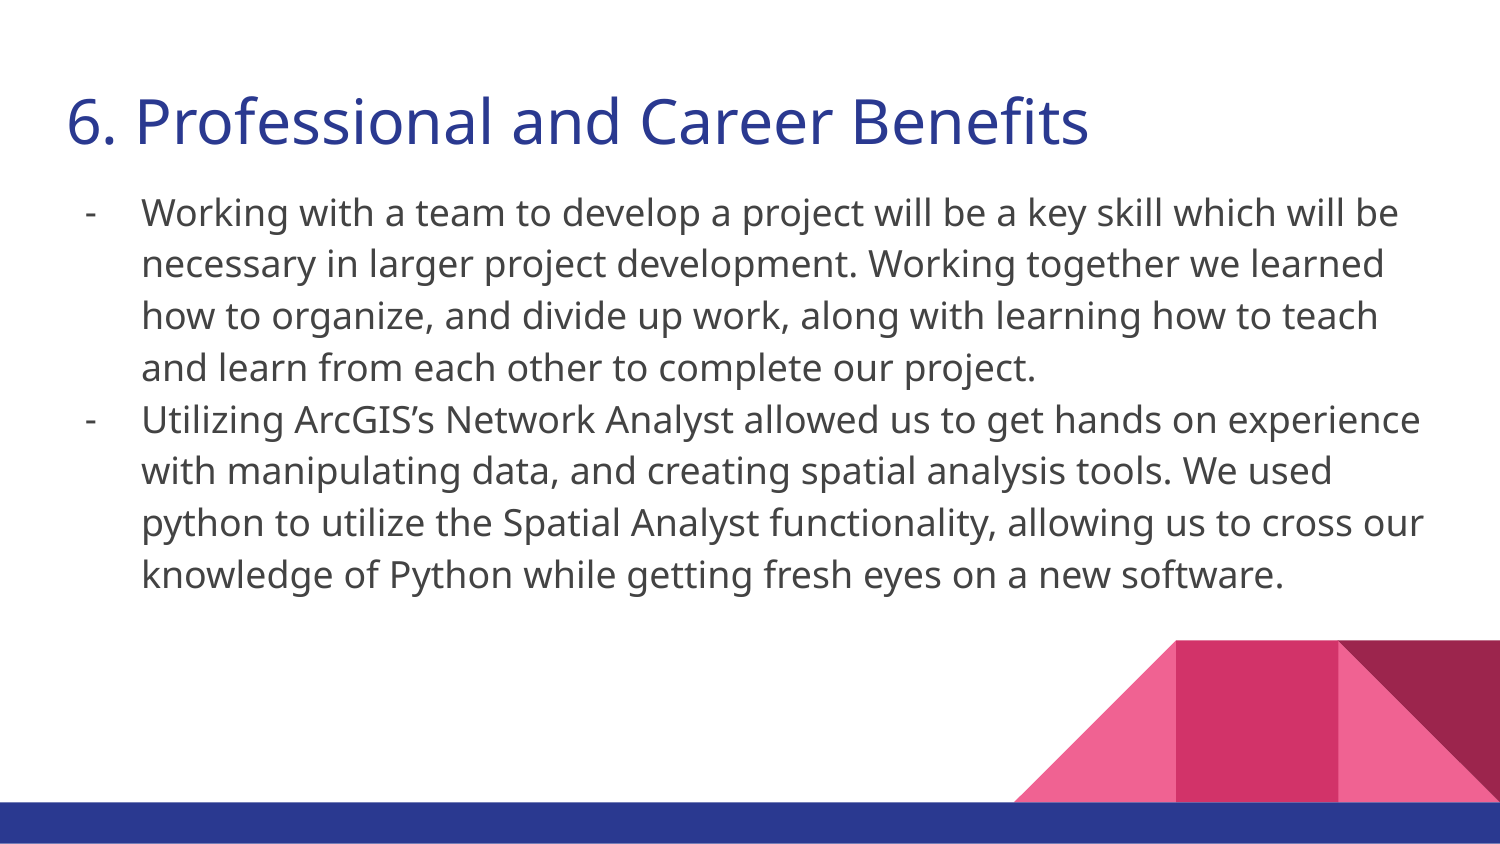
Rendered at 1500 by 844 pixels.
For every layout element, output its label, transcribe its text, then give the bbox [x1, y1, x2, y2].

list Working with a team to develop a project will be a key skill which will be necessary in larger project development. Working together we learned how to organize, and divide up work, along with learning how to teach and learn from each other to complete our project. Utilizing ArcGIS’s Network Analyst allowed us to get hands on experience with manipulating data, and creating spatial analysis tools. We used python to utilize the Spatial Analyst functionality, allowing us to cross our knowledge of Python while getting fresh eyes on a new software. [51, 166, 1449, 750]
title 6. Professional and Career Benefits [51, 67, 1449, 166]
